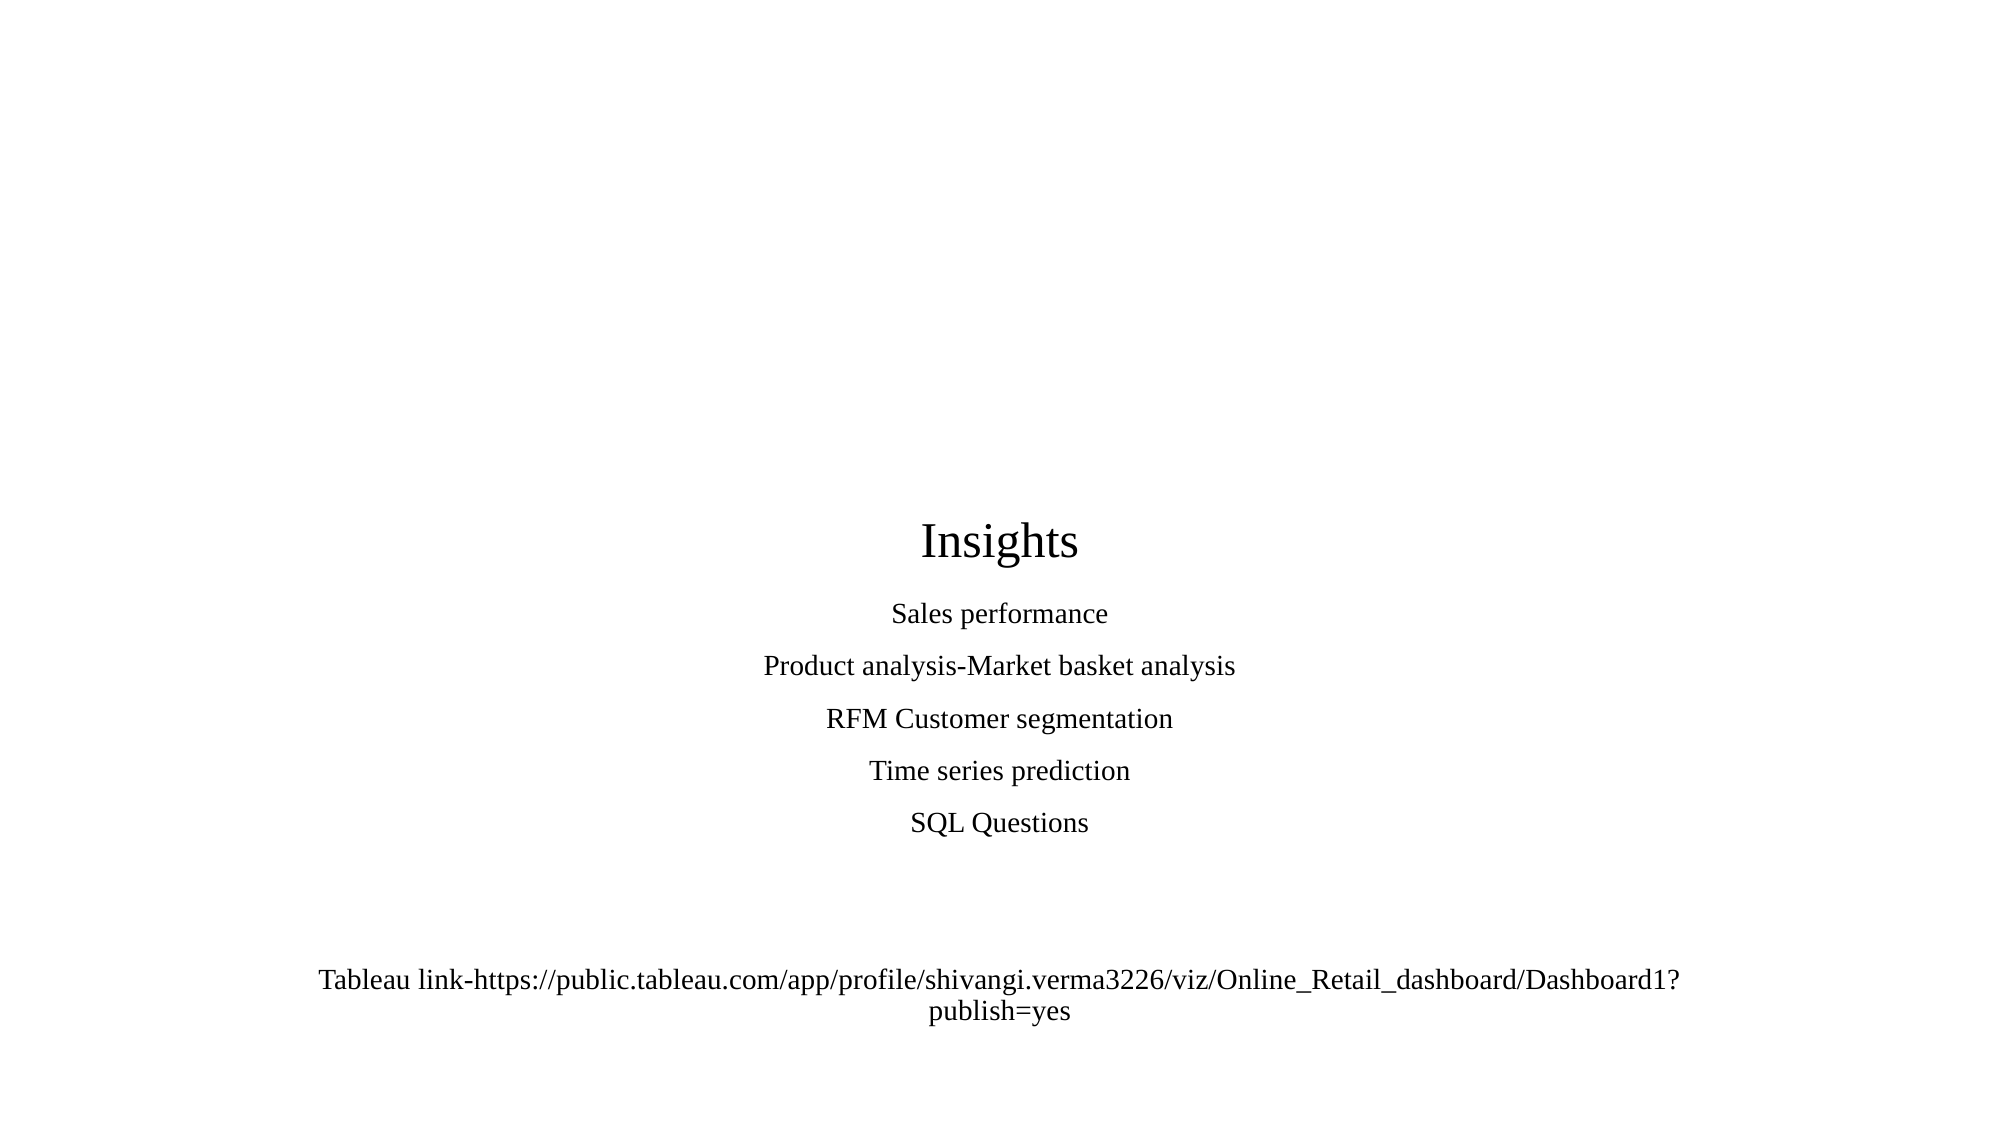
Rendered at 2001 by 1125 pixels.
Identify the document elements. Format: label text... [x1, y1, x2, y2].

subtitle Sales performance Product analysis-Market basket analysis RFM Customer segmentation Time series prediction SQL Questions Tableau link-https://public.tableau.com/app/profile/shivangi.verma3226/viz/Online_Retail_dashboard/Dashboard1?publish=yes [249, 590, 1750, 863]
title Insights [249, 184, 1750, 576]
